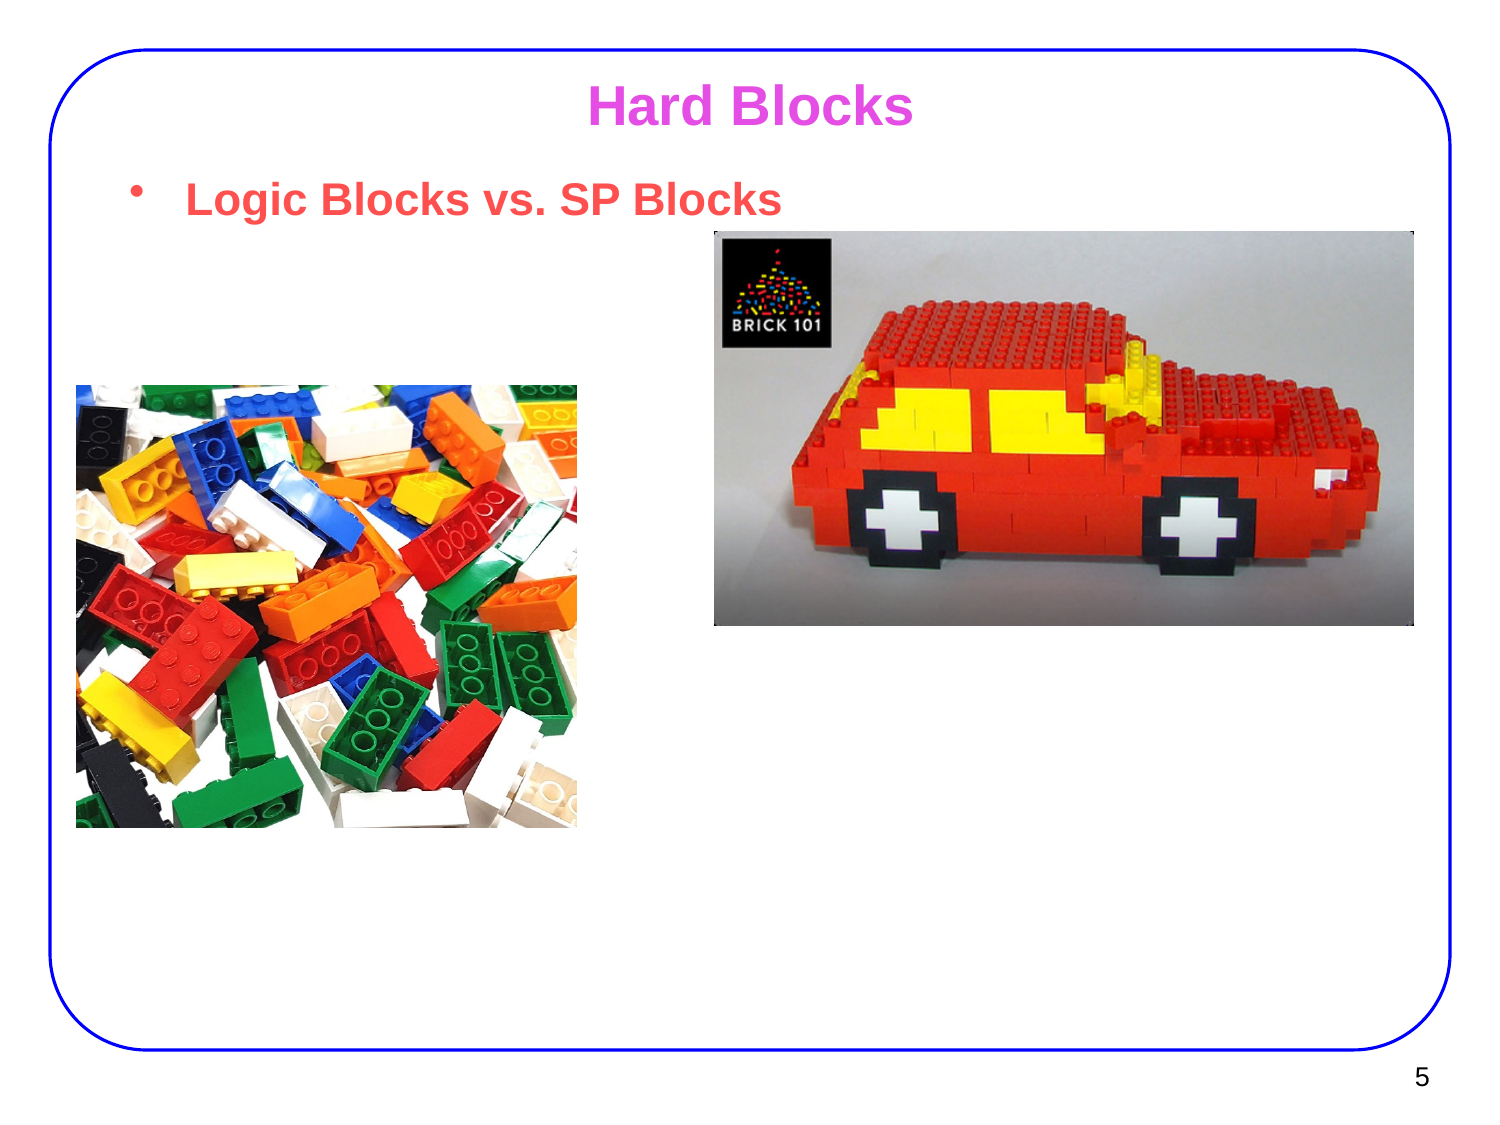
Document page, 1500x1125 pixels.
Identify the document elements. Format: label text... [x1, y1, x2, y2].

list Logic Blocks vs. SP Blocks [112, 160, 880, 291]
picture [76, 385, 578, 829]
title Hard Blocks [113, 66, 1389, 140]
slide_number 5 [1351, 1047, 1444, 1104]
picture [714, 231, 1415, 626]
